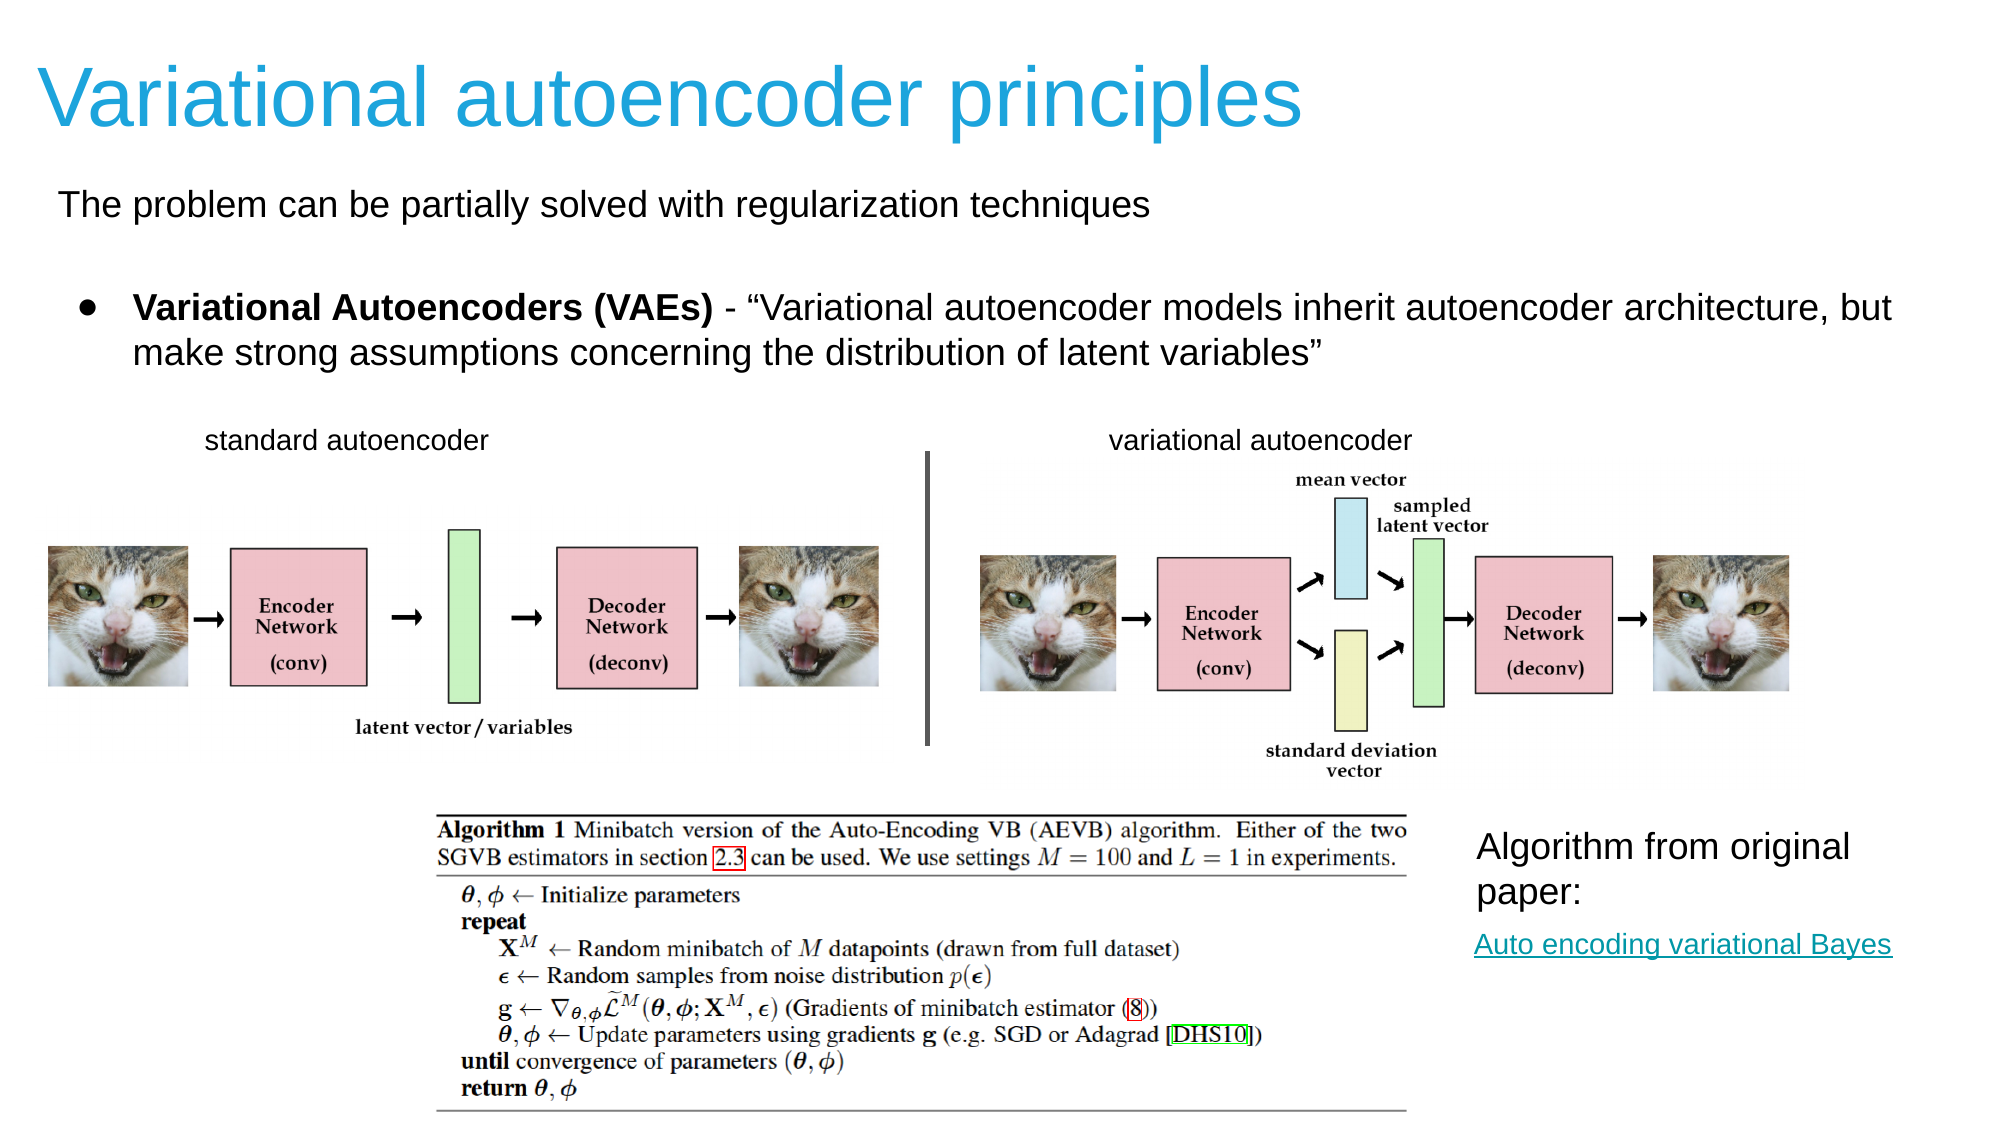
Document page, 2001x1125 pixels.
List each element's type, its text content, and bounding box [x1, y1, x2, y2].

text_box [34, 405, 894, 763]
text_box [980, 406, 1905, 791]
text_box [423, 798, 1973, 1120]
text_box The problem can be partially solved with regularization techniques [42, 164, 1658, 268]
text_box Variational Autoencoders (VAEs) - “Variational autoencoder models inherit autoencoder architecture, but make strong assumptions concerning the distribution of latent variables” [42, 268, 1973, 440]
title Variational autoencoder principles [22, 29, 1887, 155]
